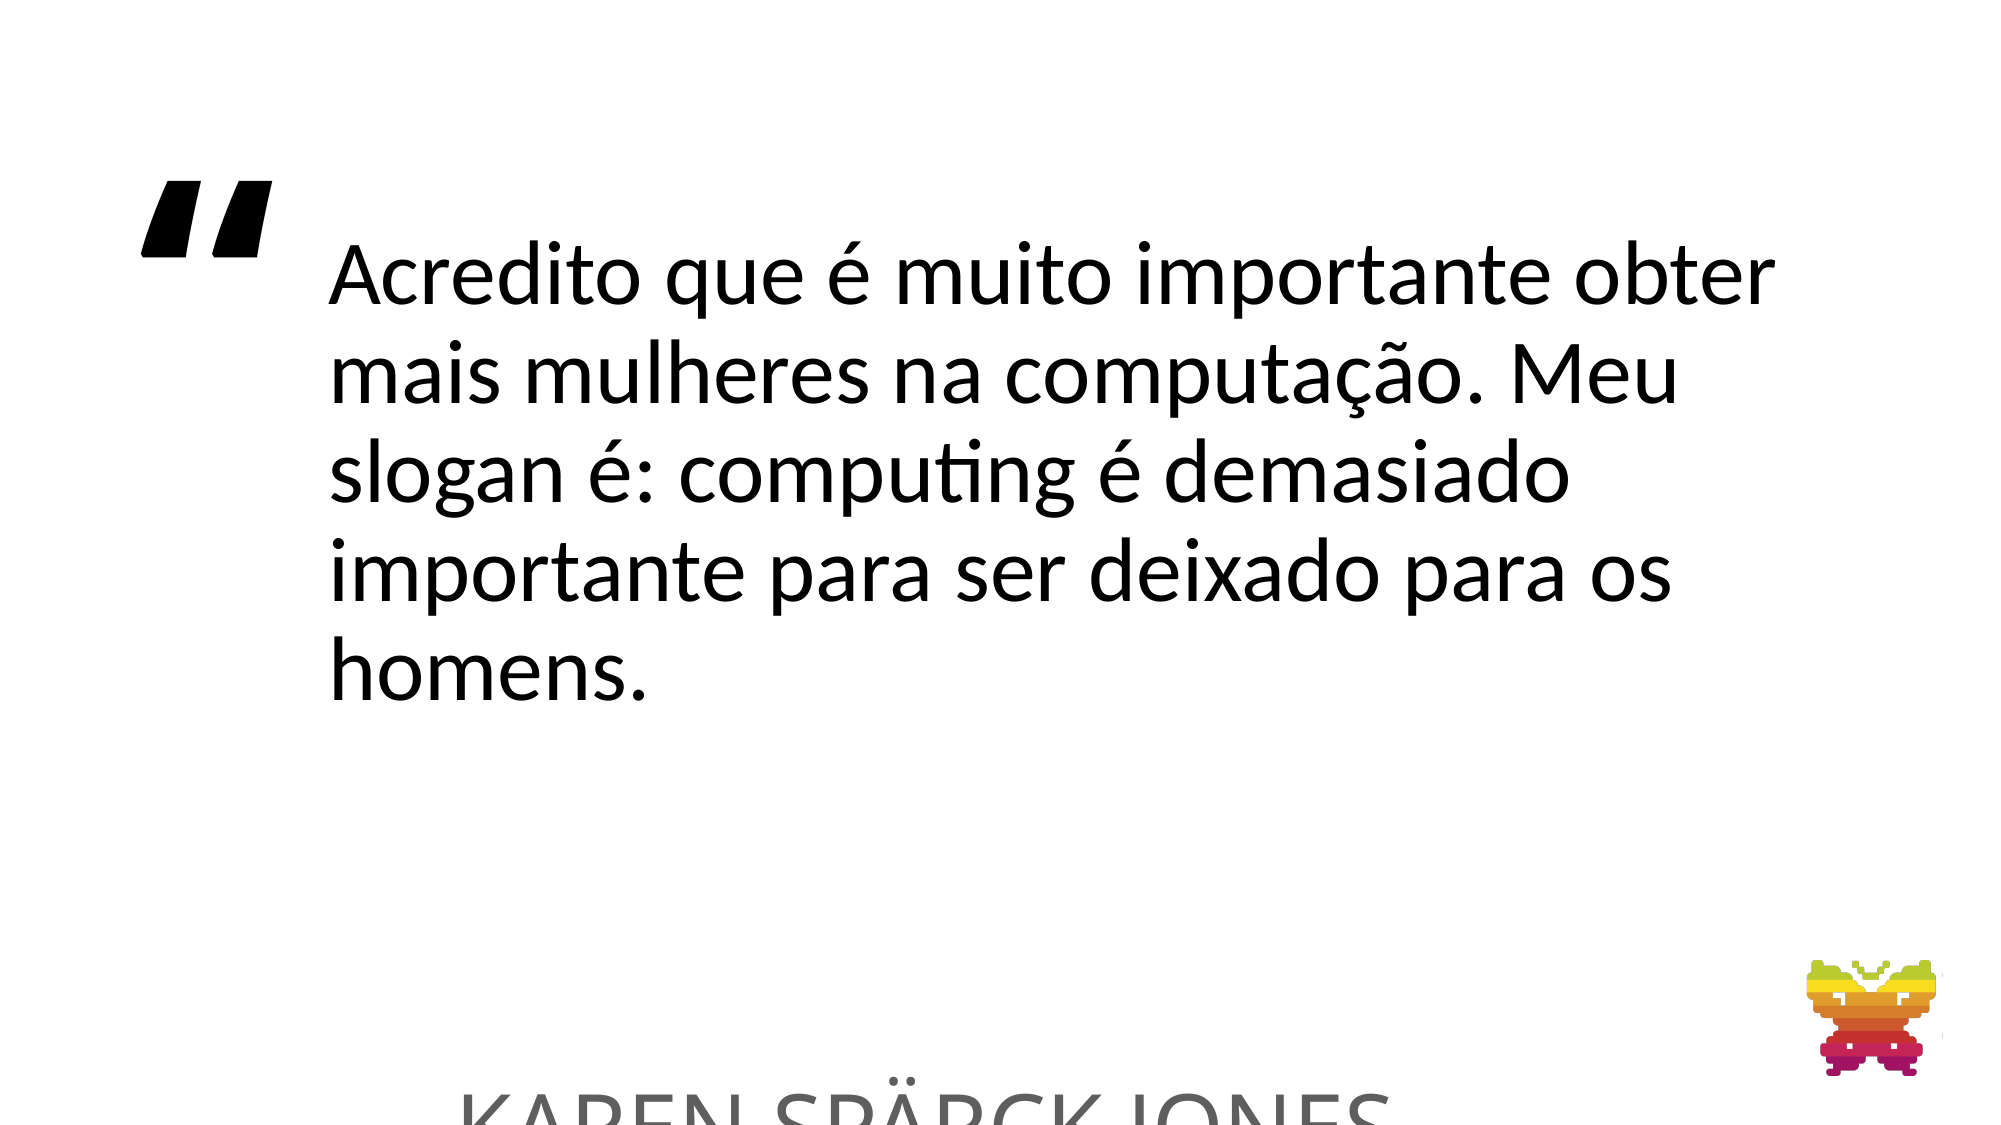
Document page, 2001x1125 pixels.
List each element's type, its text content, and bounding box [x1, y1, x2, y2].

picture [1792, 960, 1944, 1077]
list — KAREN SPÄRCK JONES [324, 831, 1494, 1125]
title Acredito que é muito importante obter mais mulheres na computação. Meu slogan é: computing é demasiado importante para ser deixado para os homens. [313, 162, 1914, 784]
text_box “ [133, 85, 325, 473]
